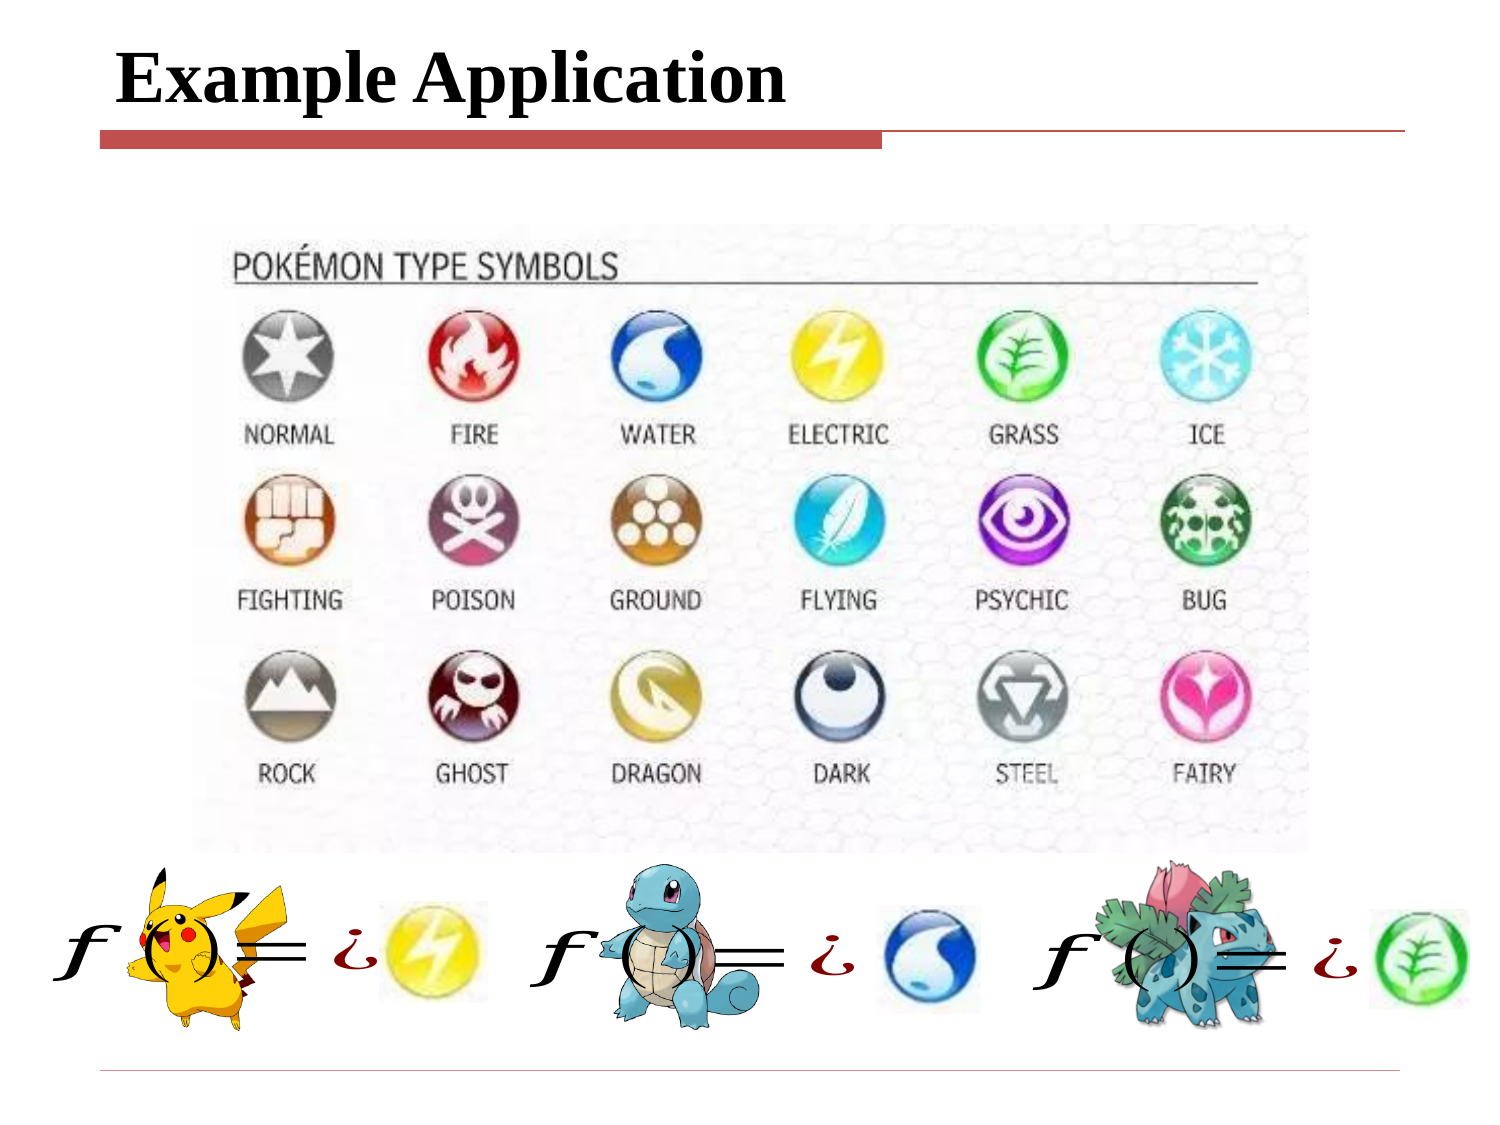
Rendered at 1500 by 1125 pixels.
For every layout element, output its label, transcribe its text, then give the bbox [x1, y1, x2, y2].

title Example Application [100, 30, 1412, 126]
picture [596, 864, 762, 1030]
picture [124, 866, 290, 1032]
picture [875, 905, 981, 1014]
picture [378, 901, 488, 1004]
picture [1095, 860, 1278, 1030]
picture [1369, 909, 1470, 1010]
picture [191, 224, 1309, 853]
